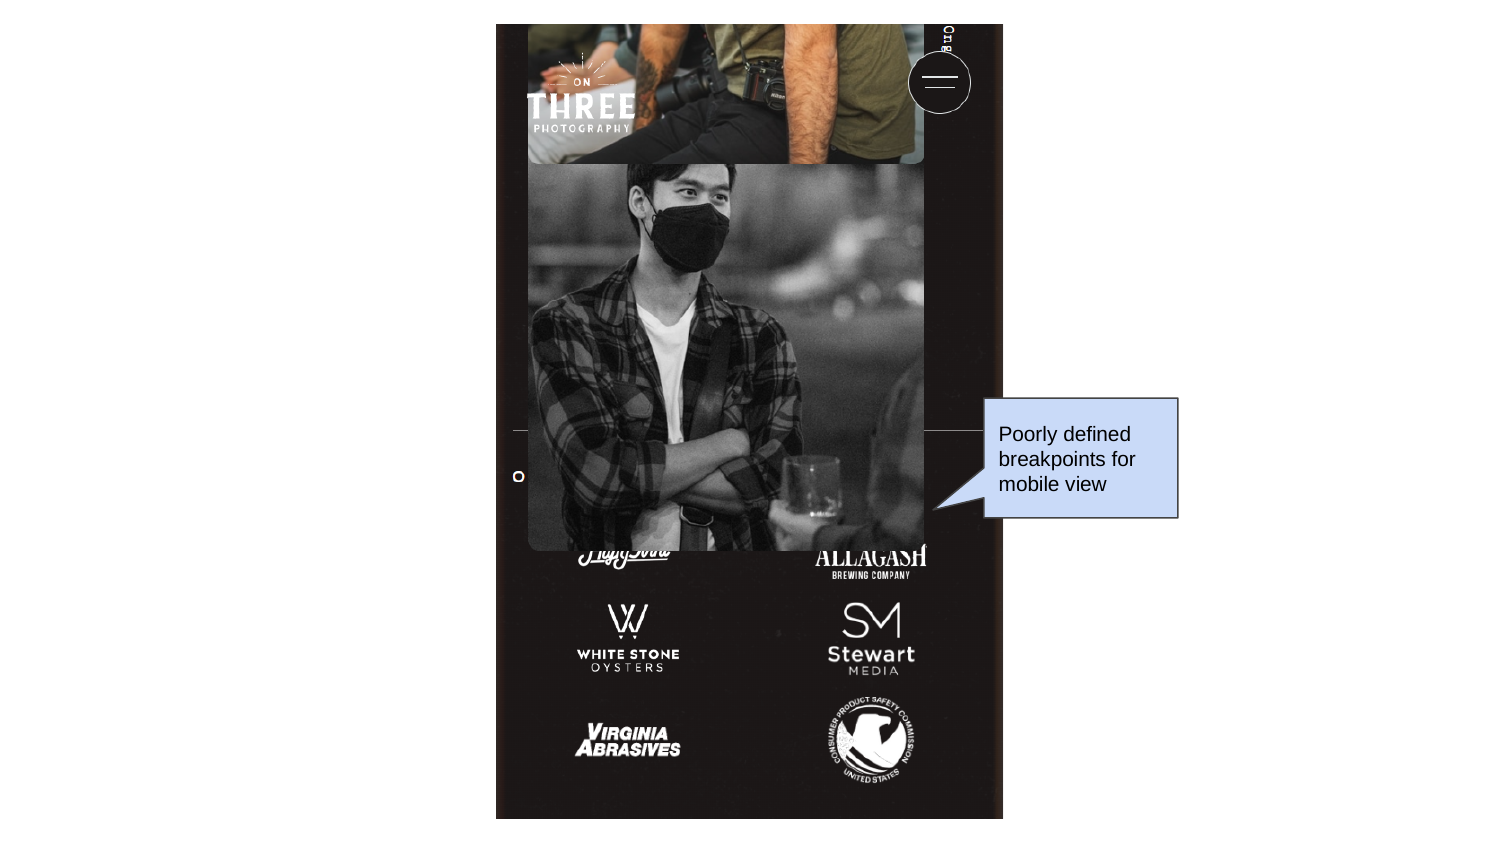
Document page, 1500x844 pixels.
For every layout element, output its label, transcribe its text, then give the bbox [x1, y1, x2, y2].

picture [496, 24, 1004, 819]
text_box Poorly defined breakpoints for mobile view [1007, 398, 1178, 518]
